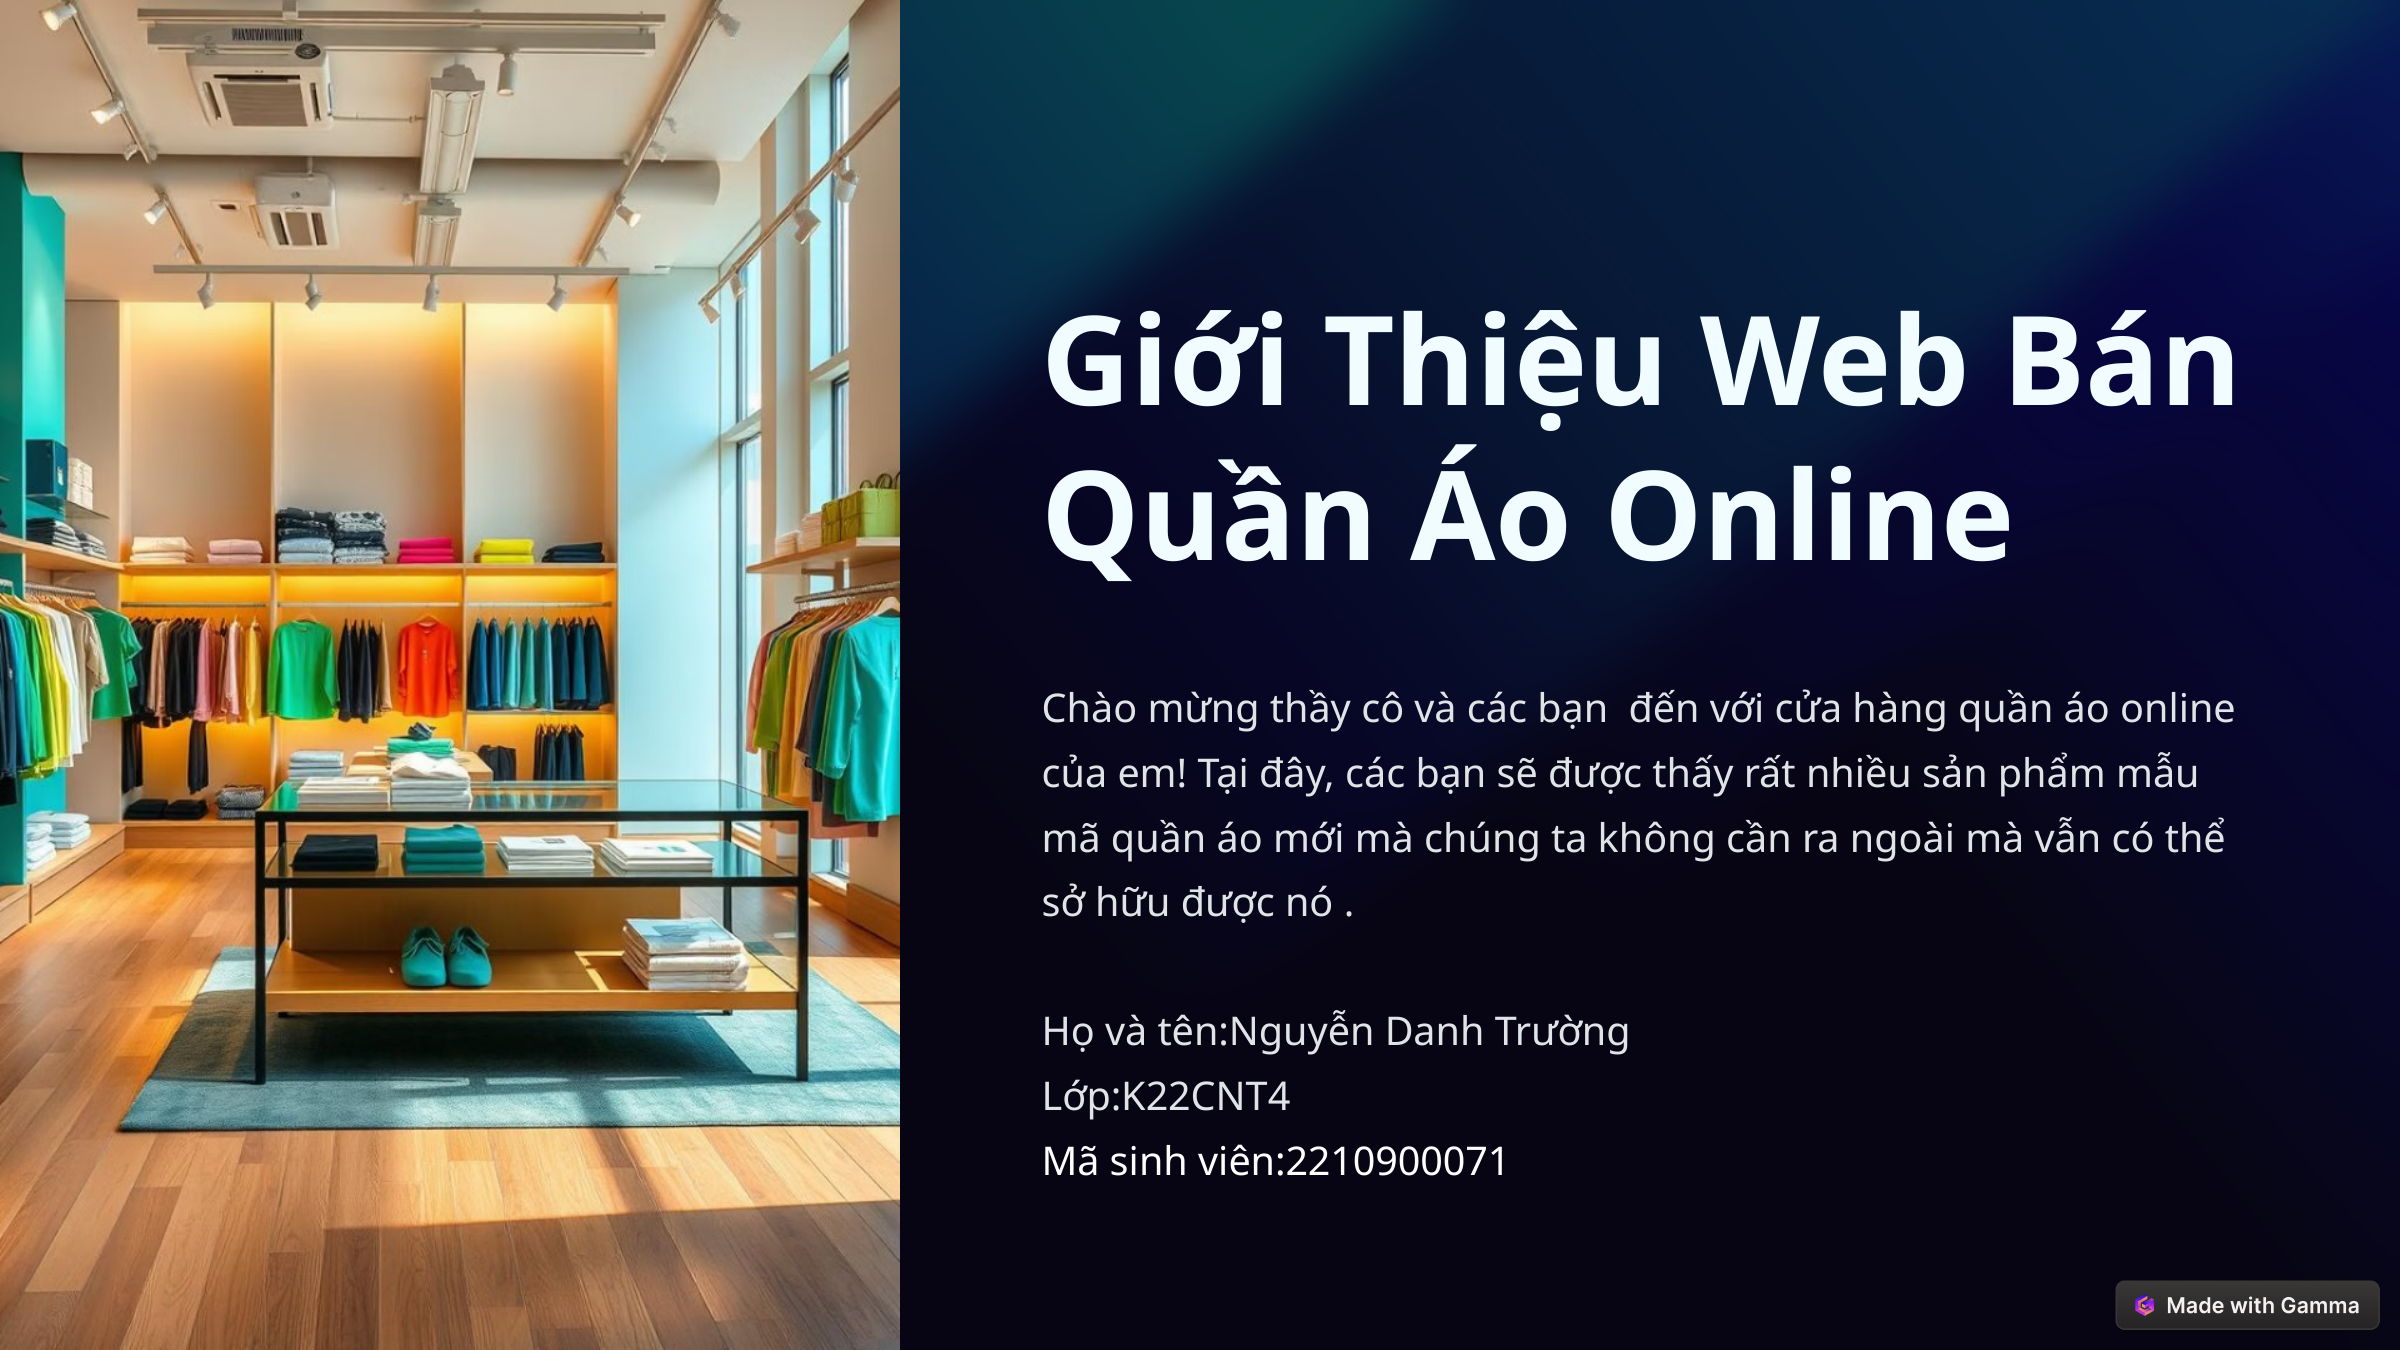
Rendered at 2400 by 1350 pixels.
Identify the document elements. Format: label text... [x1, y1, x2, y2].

text_box Chào mừng thầy cô và các bạn đến với cửa hàng quần áo online của em! Tại đây, các bạn sẽ được thấy rất nhiều sản phẩm mẫu mã quần áo mới mà chúng ta không cần ra ngoài mà vẫn có thể sở hữu được nó . Họ và tên:Nguyễn Danh Trường Lớp:K22CNT4 Mã sinh viên:2210900071 [1041, 666, 2259, 1165]
text_box Giới Thiệu Web Bán Quần Áo Online [1041, 275, 2259, 586]
picture [2106, 1271, 2389, 1339]
picture [0, 0, 900, 1350]
